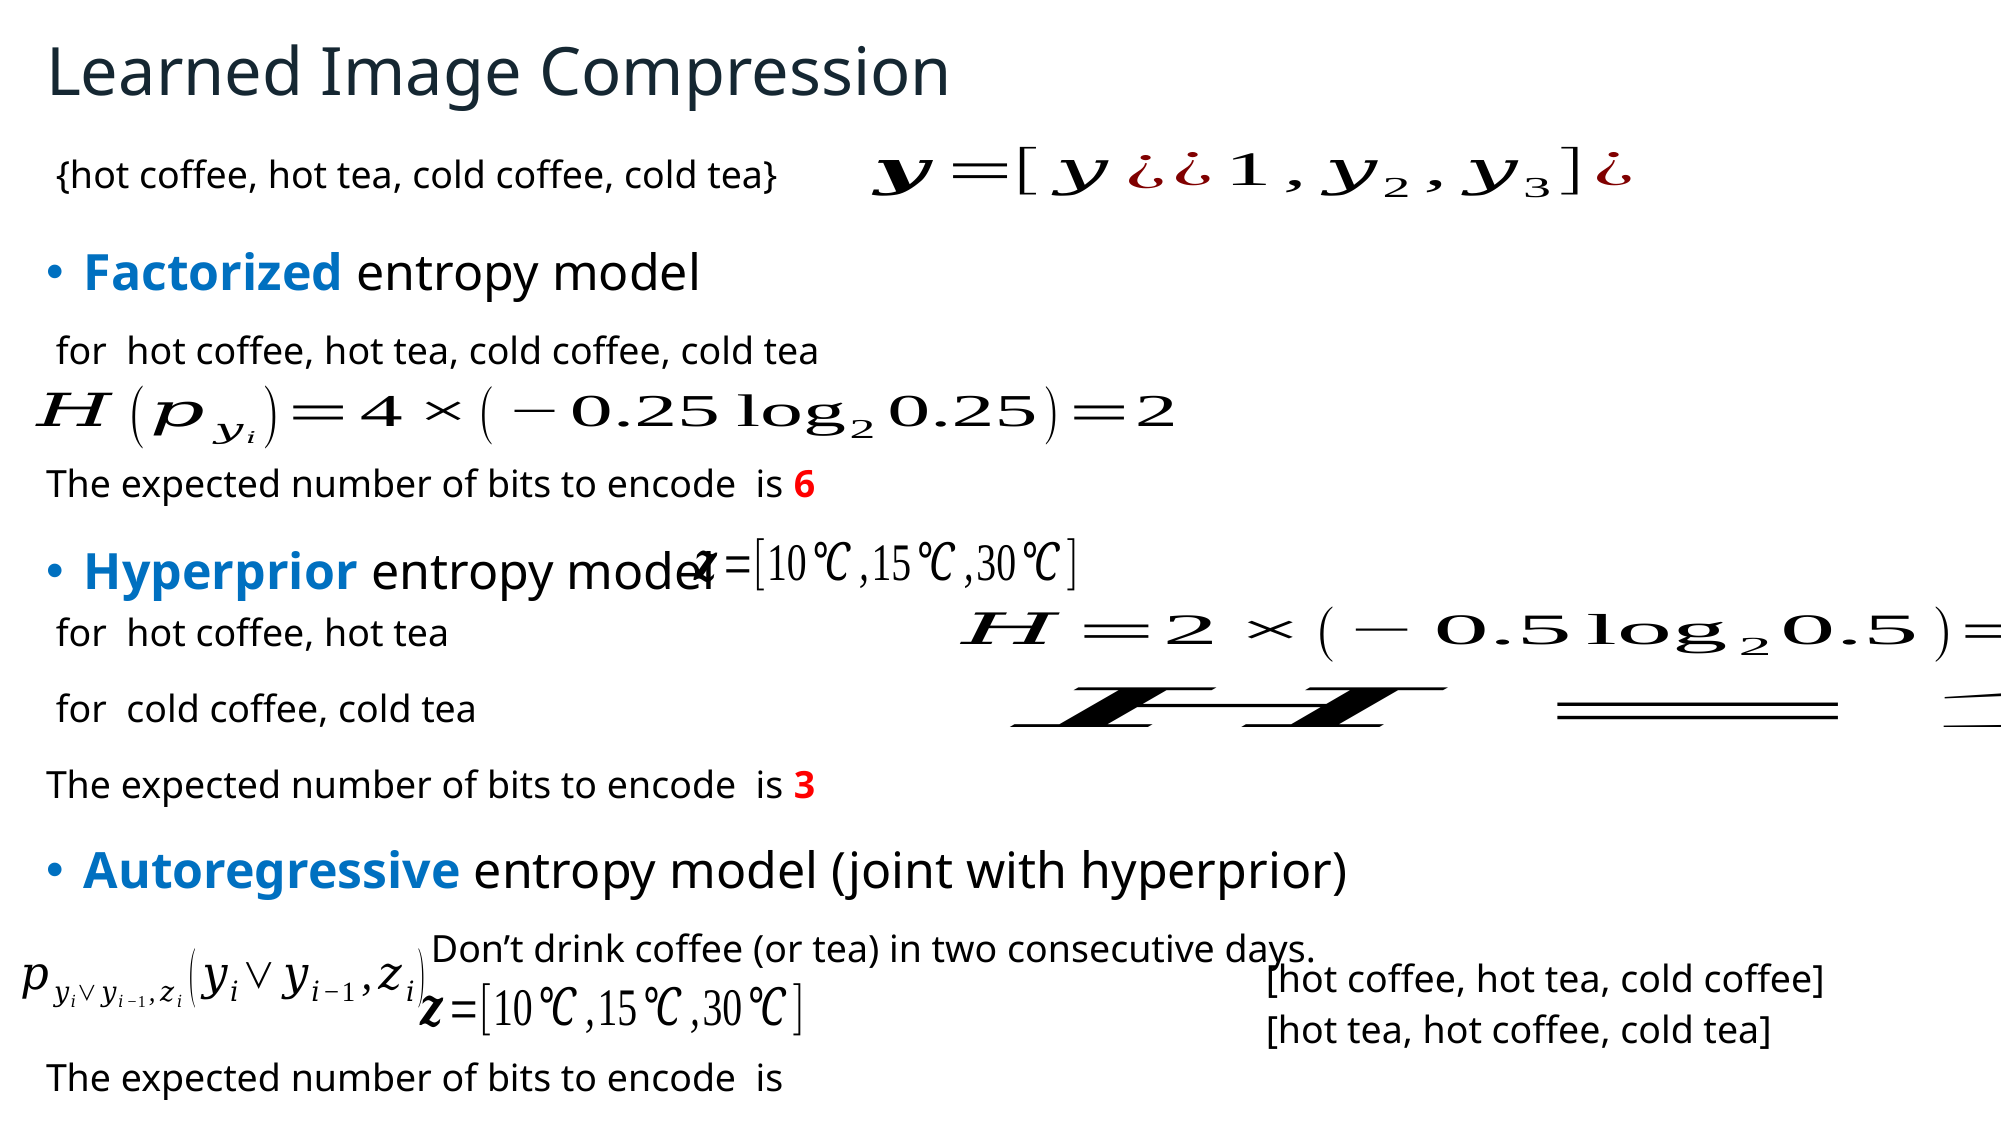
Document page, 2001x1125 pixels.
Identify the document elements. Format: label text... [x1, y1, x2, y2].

list Factorized entropy model Hyperprior entropy model Autoregressive entropy model (joint with hyperprior) [31, 158, 2000, 1125]
text_box Don’t drink coffee (or tea) in two consecutive days. [415, 917, 1564, 977]
text_box Learned Image Compression [31, 21, 1121, 116]
